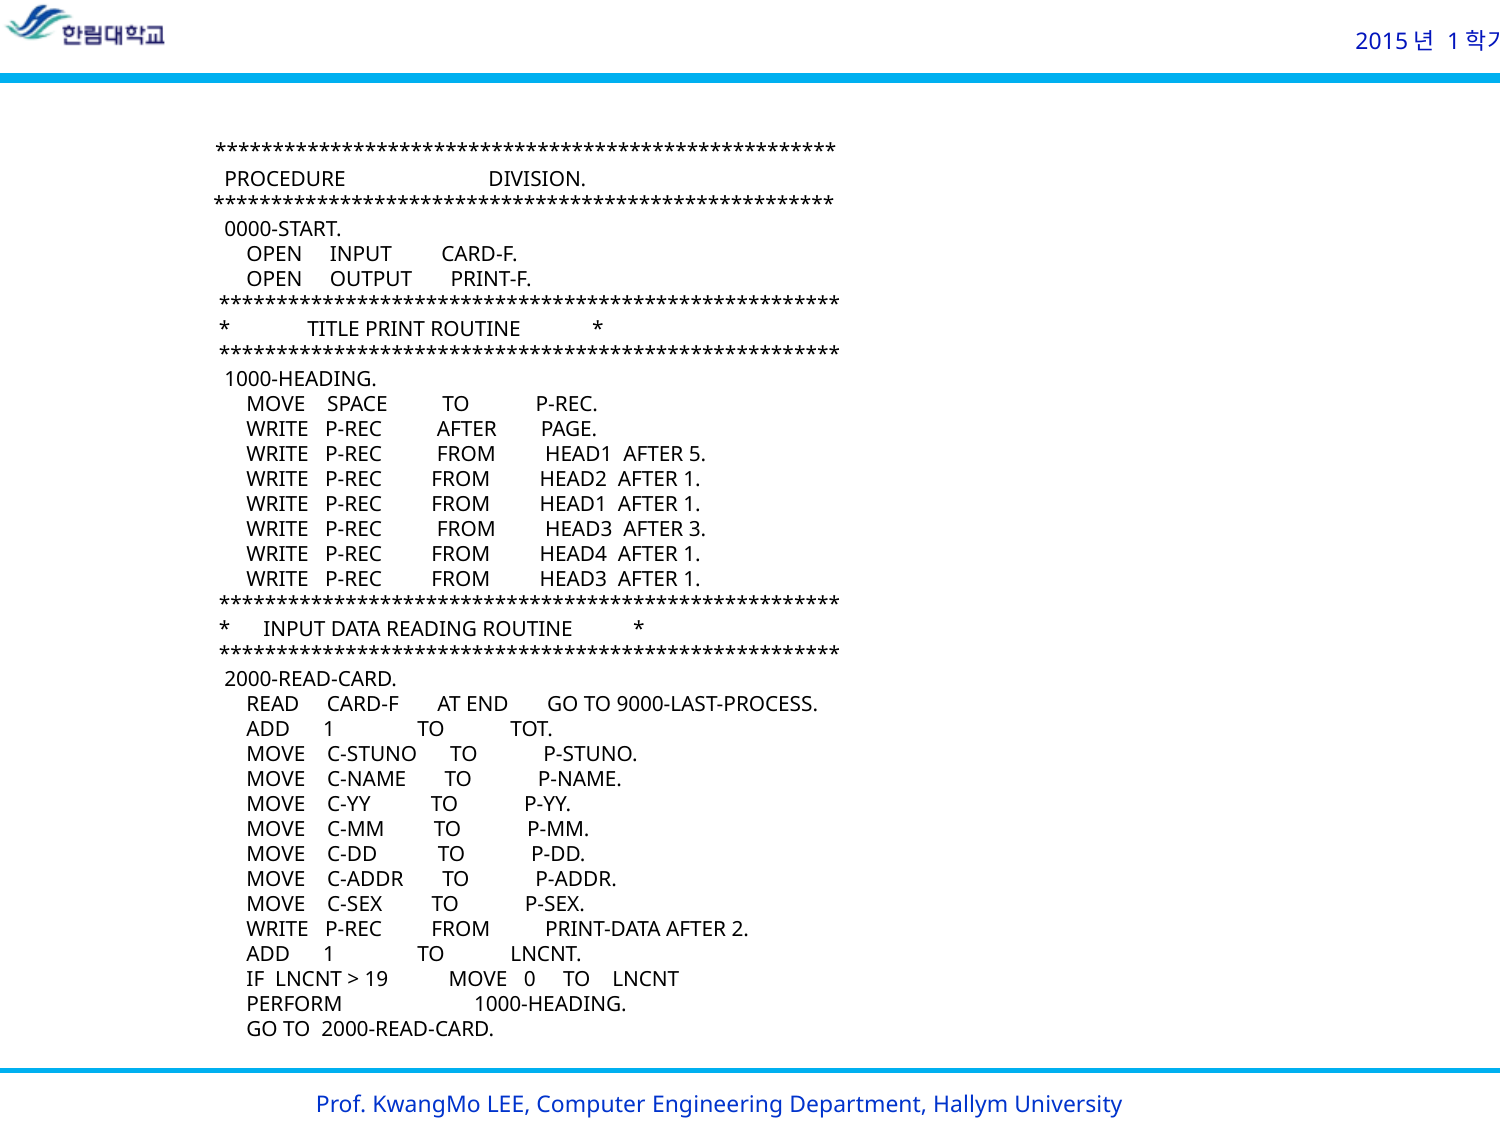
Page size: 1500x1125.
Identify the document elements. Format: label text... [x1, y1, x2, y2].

text_box 2015년 1학기 [1340, 19, 1500, 62]
picture [0, 0, 174, 59]
text_box ****************************************************** PROCEDURE DIVISION. ****************************************************** 0000-START. OPEN INPUT CARD-F. OPEN OUTPUT PRINT-F. ****************************************************** * TITLE PRINT ROUTINE * ****************************************************** 1000-HEADING. MOVE SPACE TO P-REC. WRITE P-REC AFTER PAGE. WRITE P-REC FROM HEAD1 AFTER 5. WRITE P-REC FROM HEAD2 AFTER 1. WRITE P-REC FROM HEAD1 AFTER 1. WRITE P-REC FROM HEAD3 AFTER 3. WRITE P-REC FROM HEAD4 AFTER 1. WRITE P-REC FROM HEAD3 AFTER 1. ****************************************************** * INPUT DATA READING ROUTINE * ****************************************************** 2000-READ-CARD. READ CARD-F AT END GO TO 9000-LAST-PROCESS. ADD 1 TO TOT. MOVE C-STUNO TO P-STUNO. MOVE C-NAME TO P-NAME. MOVE C-YY TO P-YY. MOVE C-MM TO P-MM. MOVE C-DD TO P-DD. MOVE C-ADDR TO P-ADDR. MOVE C-SEX TO P-SEX. WRITE P-REC FROM PRINT-DATA AFTER 2. ADD 1 TO LNCNT. IF LNCNT > 19 MOVE 0 TO LNCNT PERFORM 1000-HEADING. GO TO 2000-READ-CARD. [171, 113, 1140, 1048]
text_box Prof. KwangMo LEE, Computer Engineering Department, Hallym University [301, 1082, 1247, 1125]
